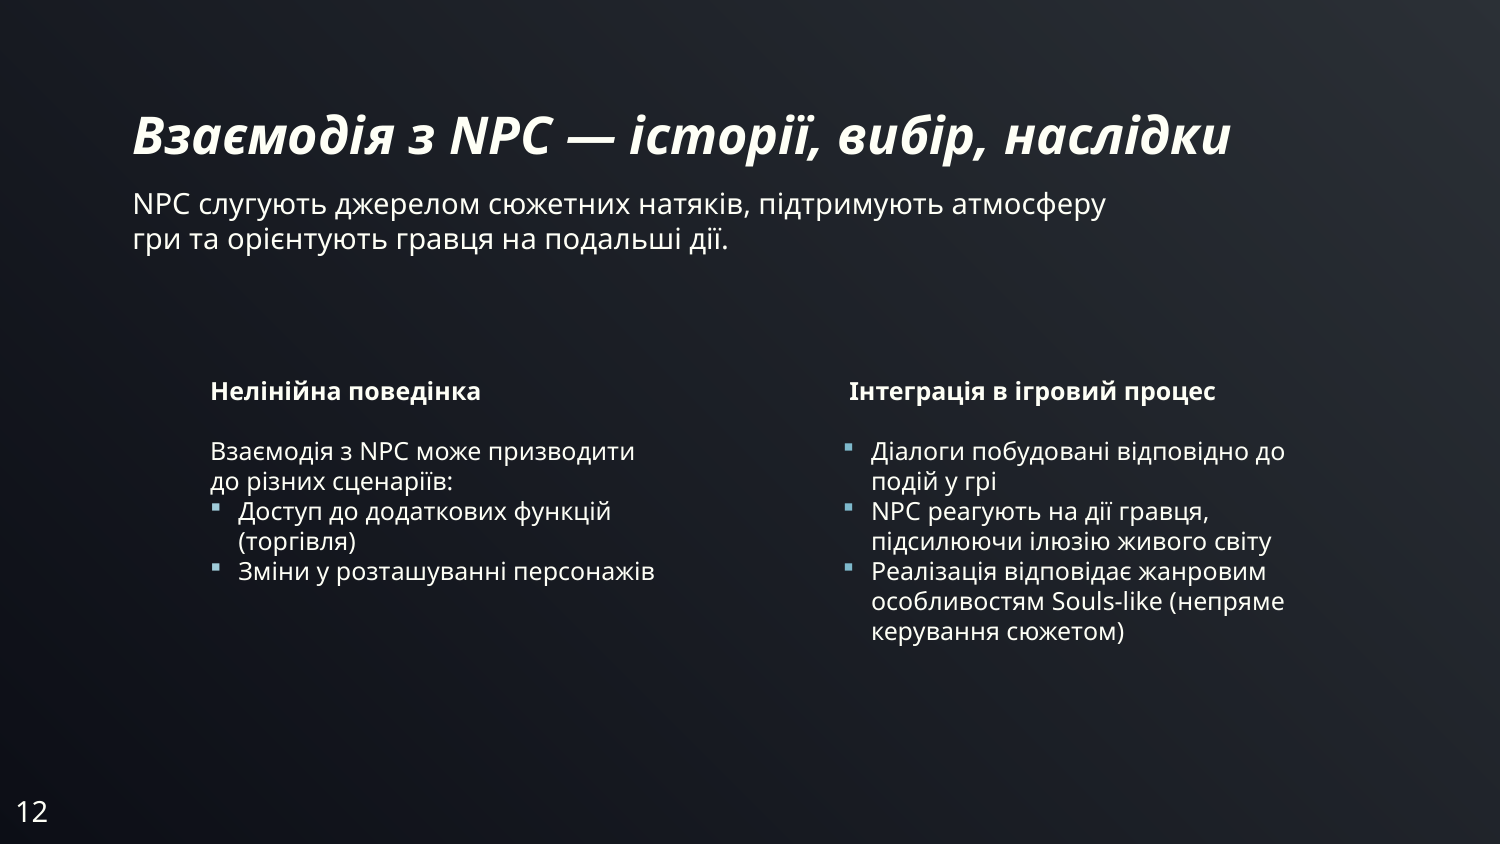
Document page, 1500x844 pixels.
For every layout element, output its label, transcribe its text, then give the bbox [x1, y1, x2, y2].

text_box NPC слугують джерелом сюжетних натяків, підтримують атмосферу гри та орієнтують гравця на подальші дії. [117, 170, 1142, 278]
subtitle Нелінійна поведінка Взаємодія з NPC може призводити до різних сценаріїв: Доступ до додаткових функцій (торгівля) Зміни у розташуванні персонажів [195, 360, 673, 607]
subtitle Інтеграція в ігровий процес Діалоги побудовані відповідно до подій у грі NPC реагують на дії гравця, підсилюючи ілюзію живого світу Реалізація відповідає жанровим особливостям Souls-like (непряме керування сюжетом) [827, 360, 1305, 719]
text_box 12 [0, 778, 82, 844]
title Взаємодія з NPC — історії, вибір, наслідки [117, 87, 1383, 178]
